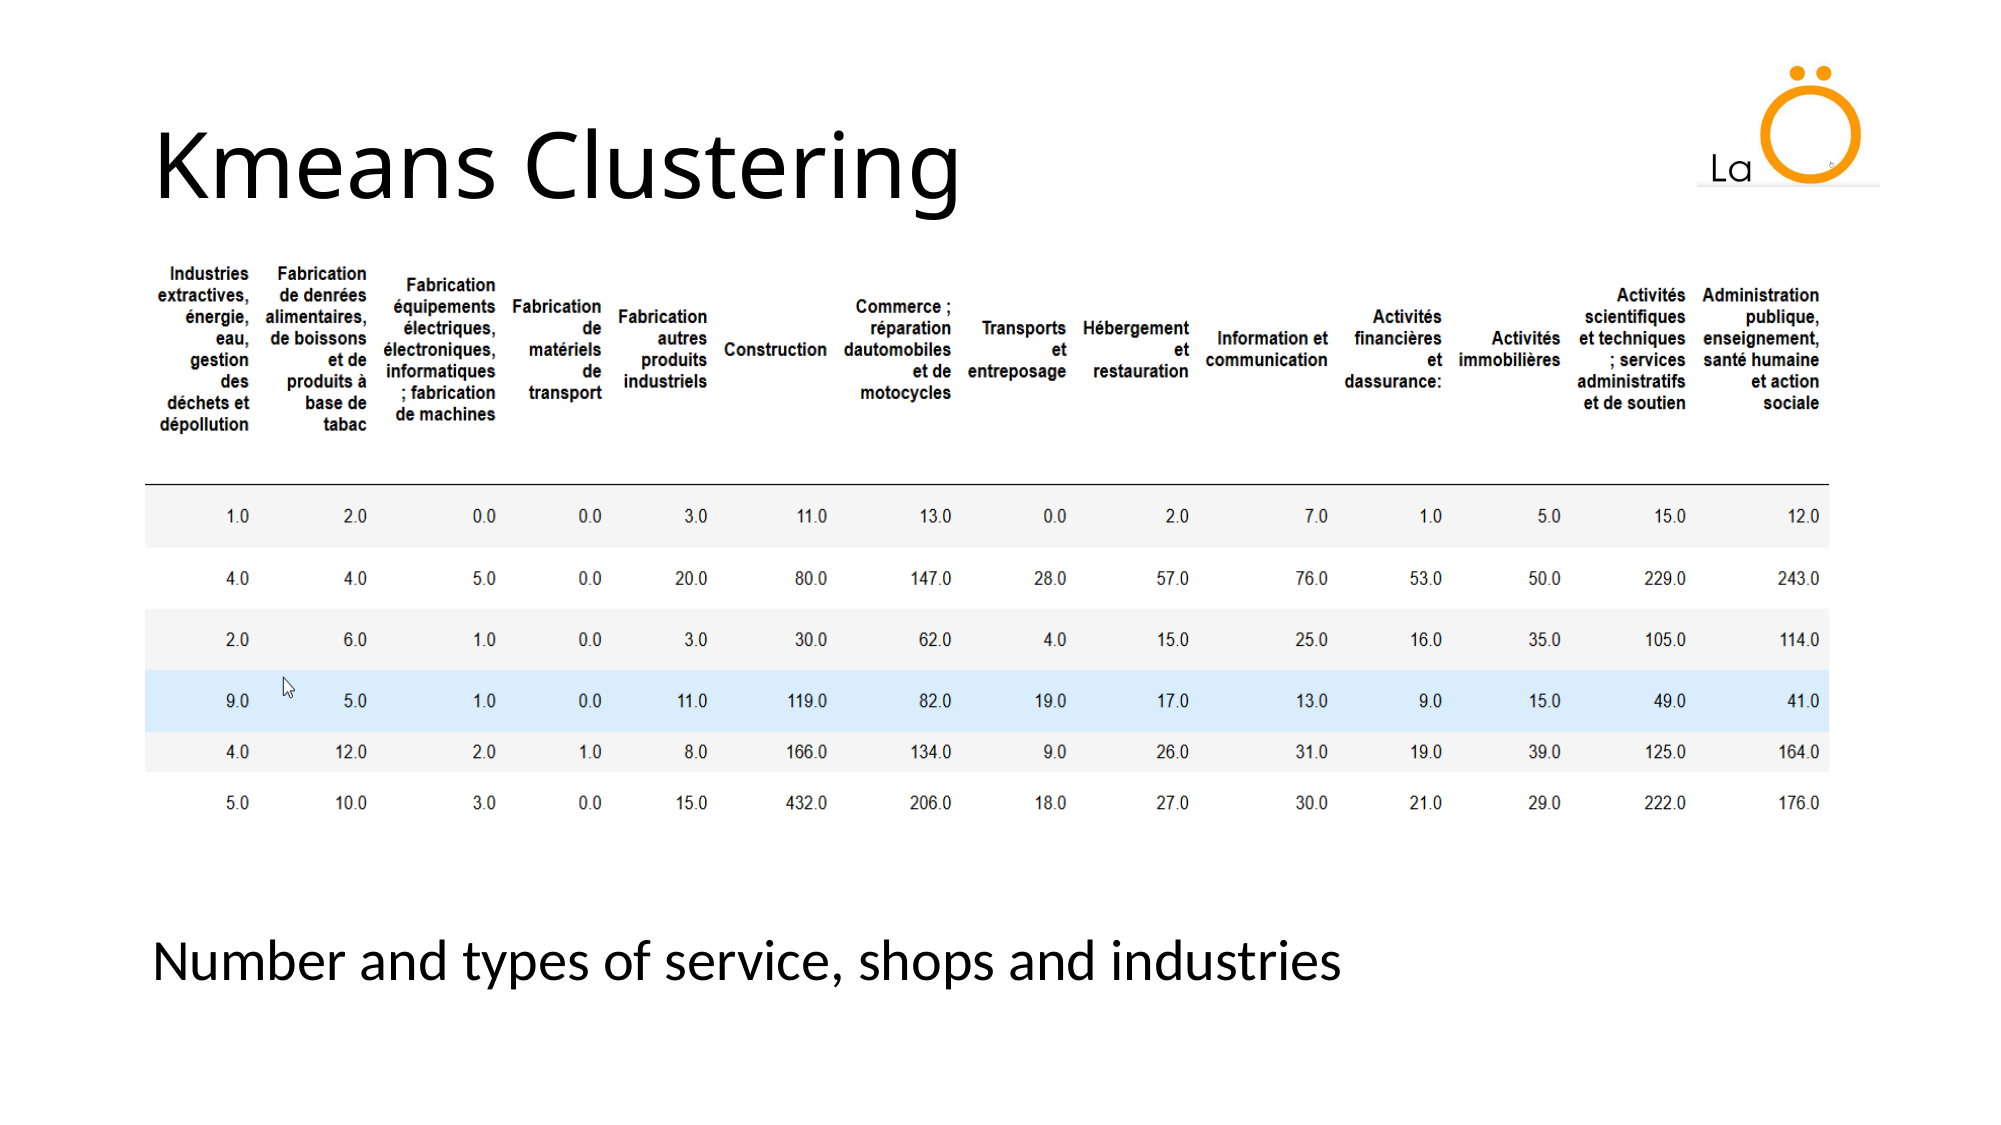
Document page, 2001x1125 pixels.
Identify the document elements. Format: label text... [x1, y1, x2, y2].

picture [137, 263, 1829, 832]
title Kmeans Clustering [137, 59, 1863, 278]
list Number and types of service, shops and industries [137, 831, 1863, 1014]
picture [1697, 59, 1880, 187]
